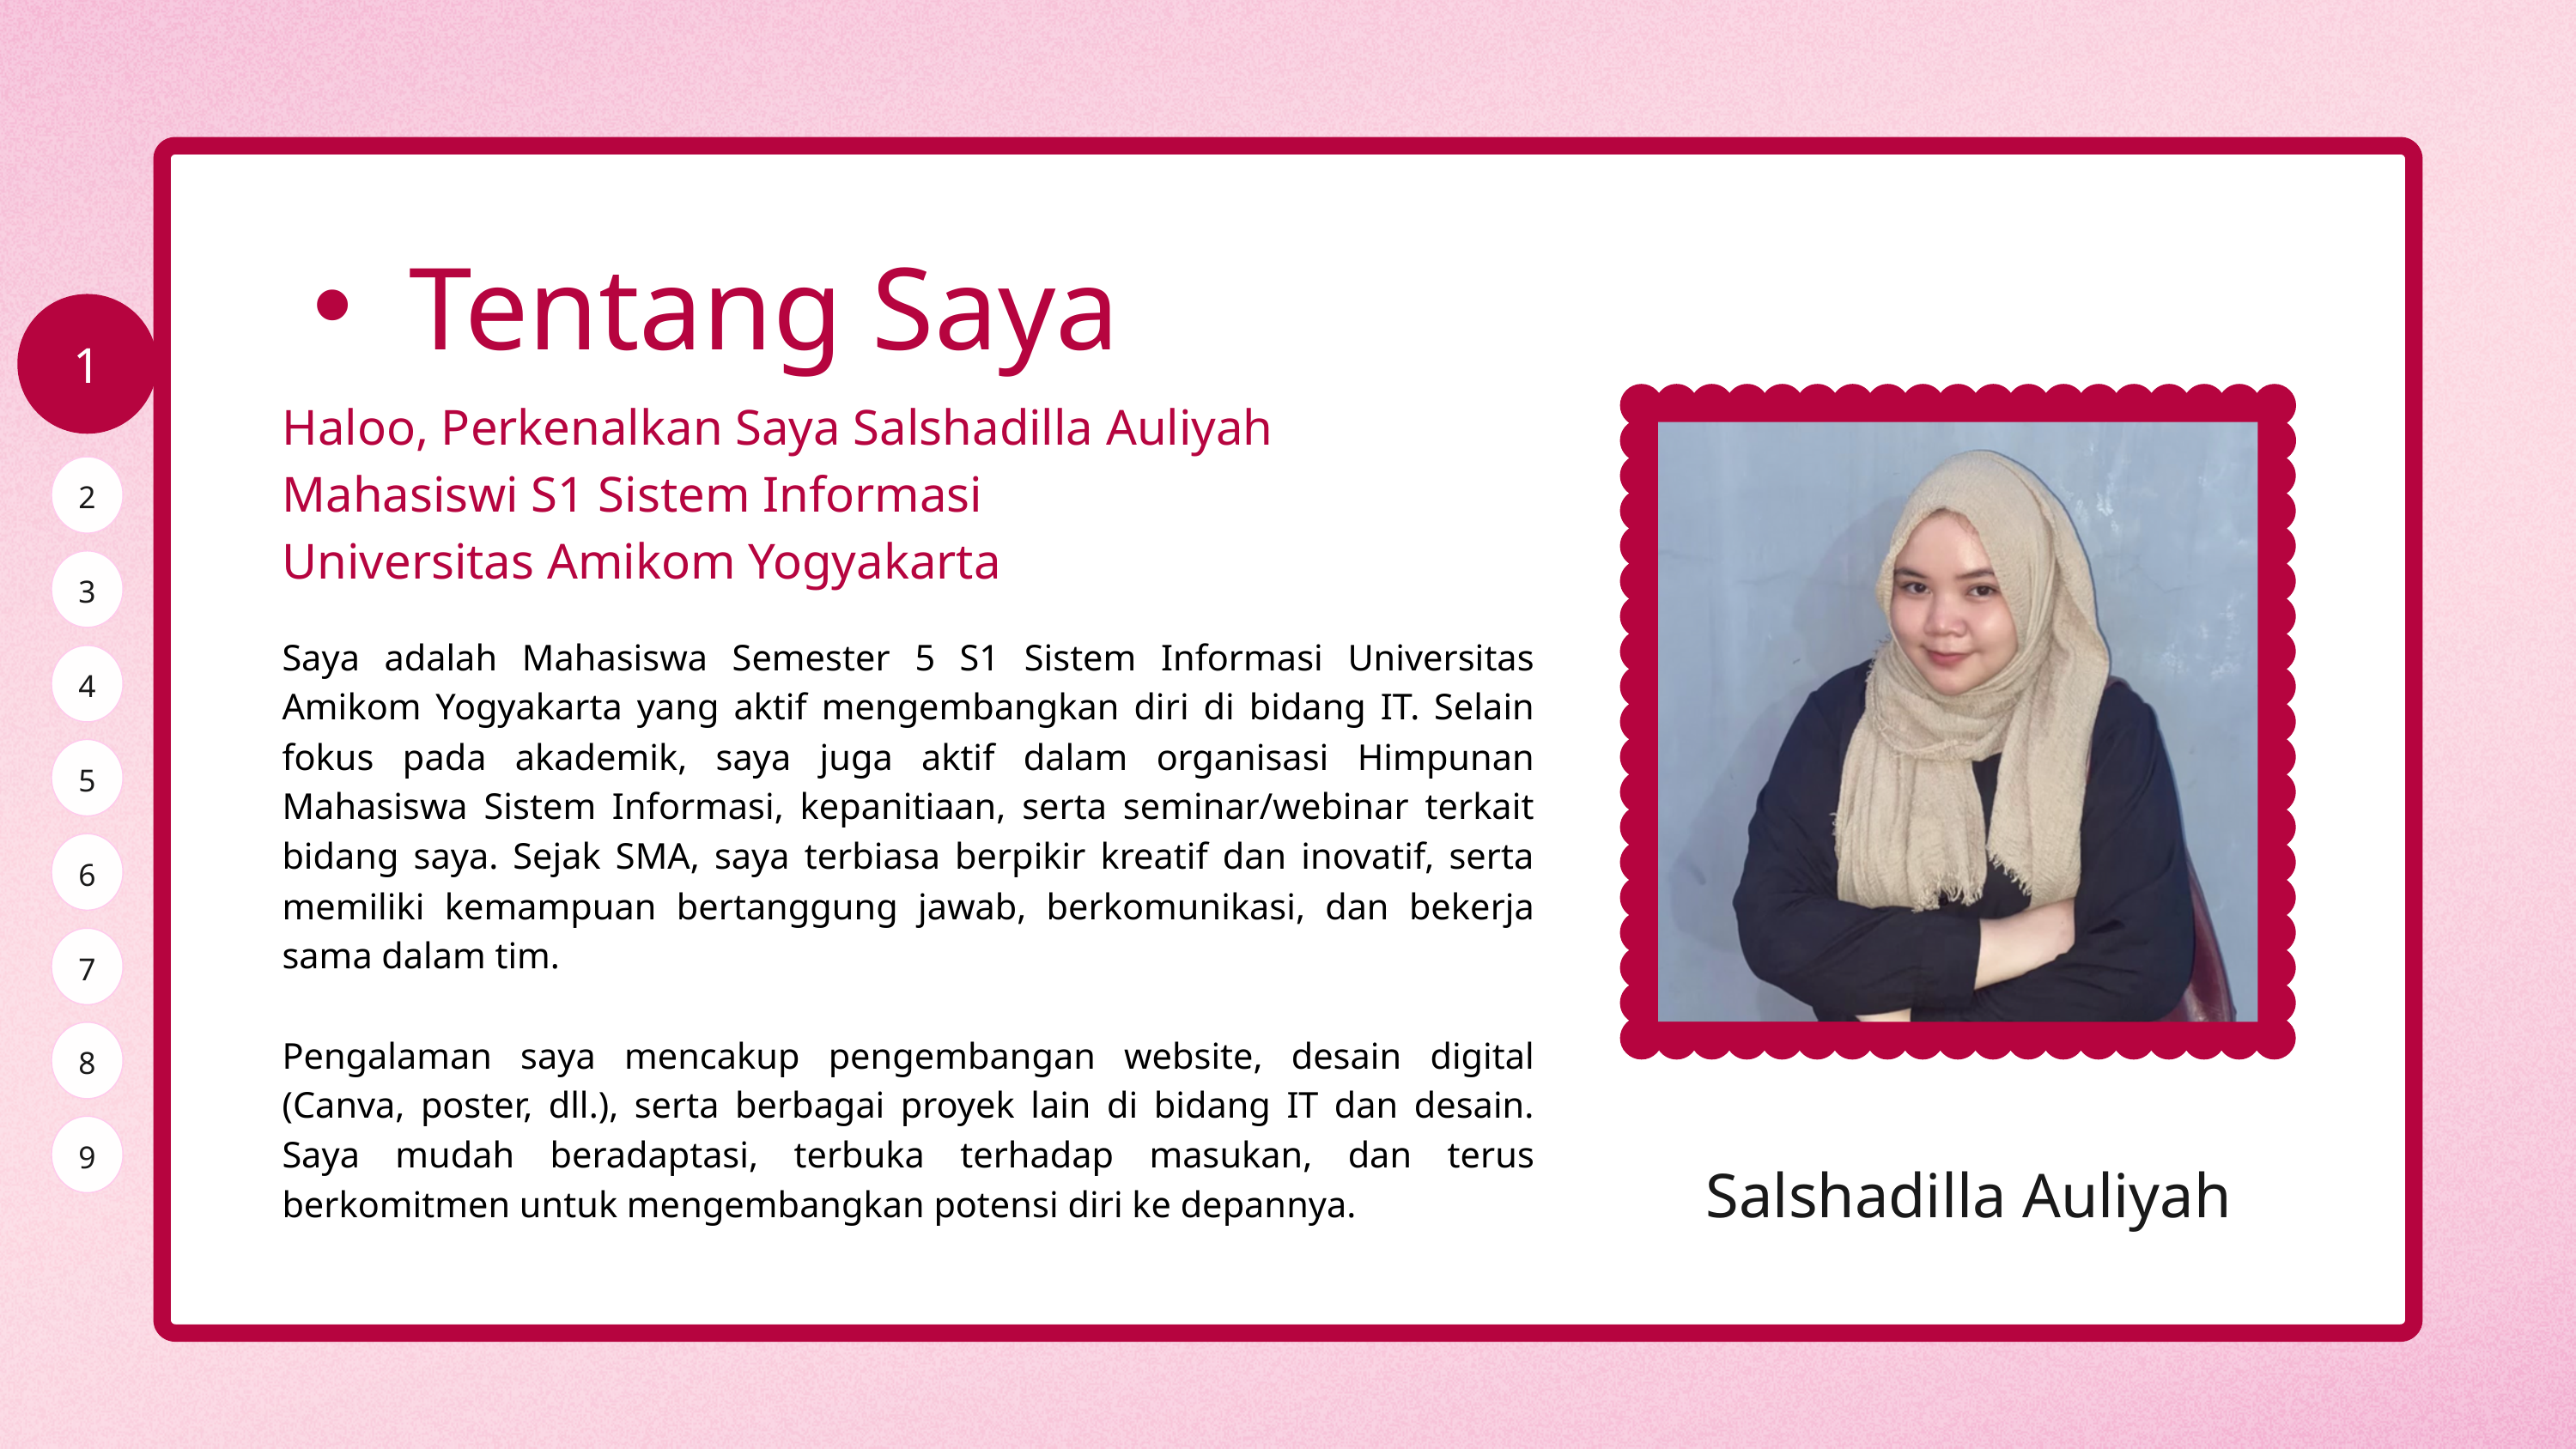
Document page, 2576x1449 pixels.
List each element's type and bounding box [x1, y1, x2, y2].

text_box [0, 0, 2576, 1449]
text_box [16, 294, 158, 434]
text_box [51, 456, 124, 534]
text_box [1619, 384, 2297, 1060]
text_box [51, 1022, 124, 1100]
text_box [51, 645, 124, 723]
text_box [51, 550, 124, 628]
text_box [51, 927, 124, 1005]
text_box [161, 145, 2415, 1334]
text_box [51, 1116, 124, 1193]
text_box [51, 833, 124, 911]
text_box [51, 739, 124, 816]
